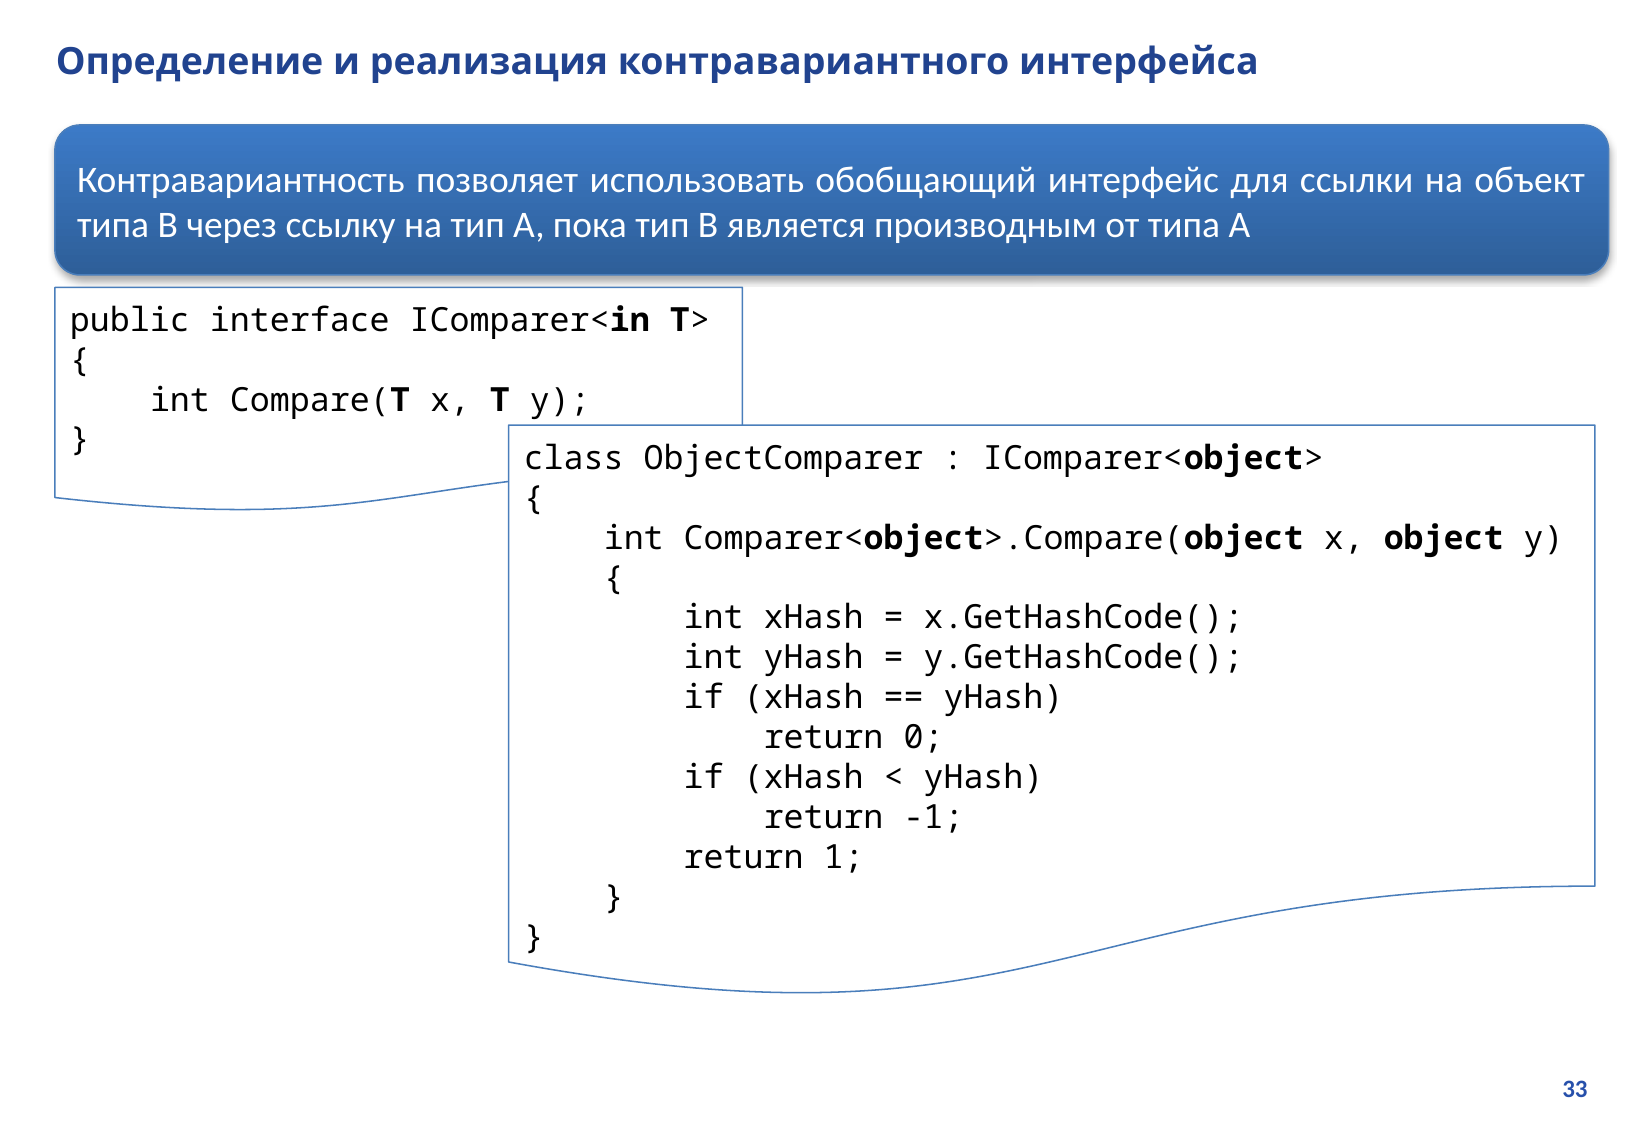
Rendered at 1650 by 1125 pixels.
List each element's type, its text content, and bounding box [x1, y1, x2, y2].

text_box Контравариантность позволяет использовать обобщающий интерфейс для ссылки на объект типа B через ссылку на тип A, пока тип B является производным от типа A [54, 124, 1610, 276]
text_box class ObjectComparer : IComparer<object> { int Comparer<object>.Compare(object x, object y) { int xHash = x.GetHashCode(); int yHash = y.GetHashCode(); if (xHash == yHash) return 0; if (xHash < yHash) return -1; return 1; } } [507, 424, 1596, 994]
text_box public interface IComparer<in T> { int Compare(T x, T y); } [54, 286, 744, 511]
title Определение и реализация контравариантного интерфейса [40, 29, 1616, 90]
